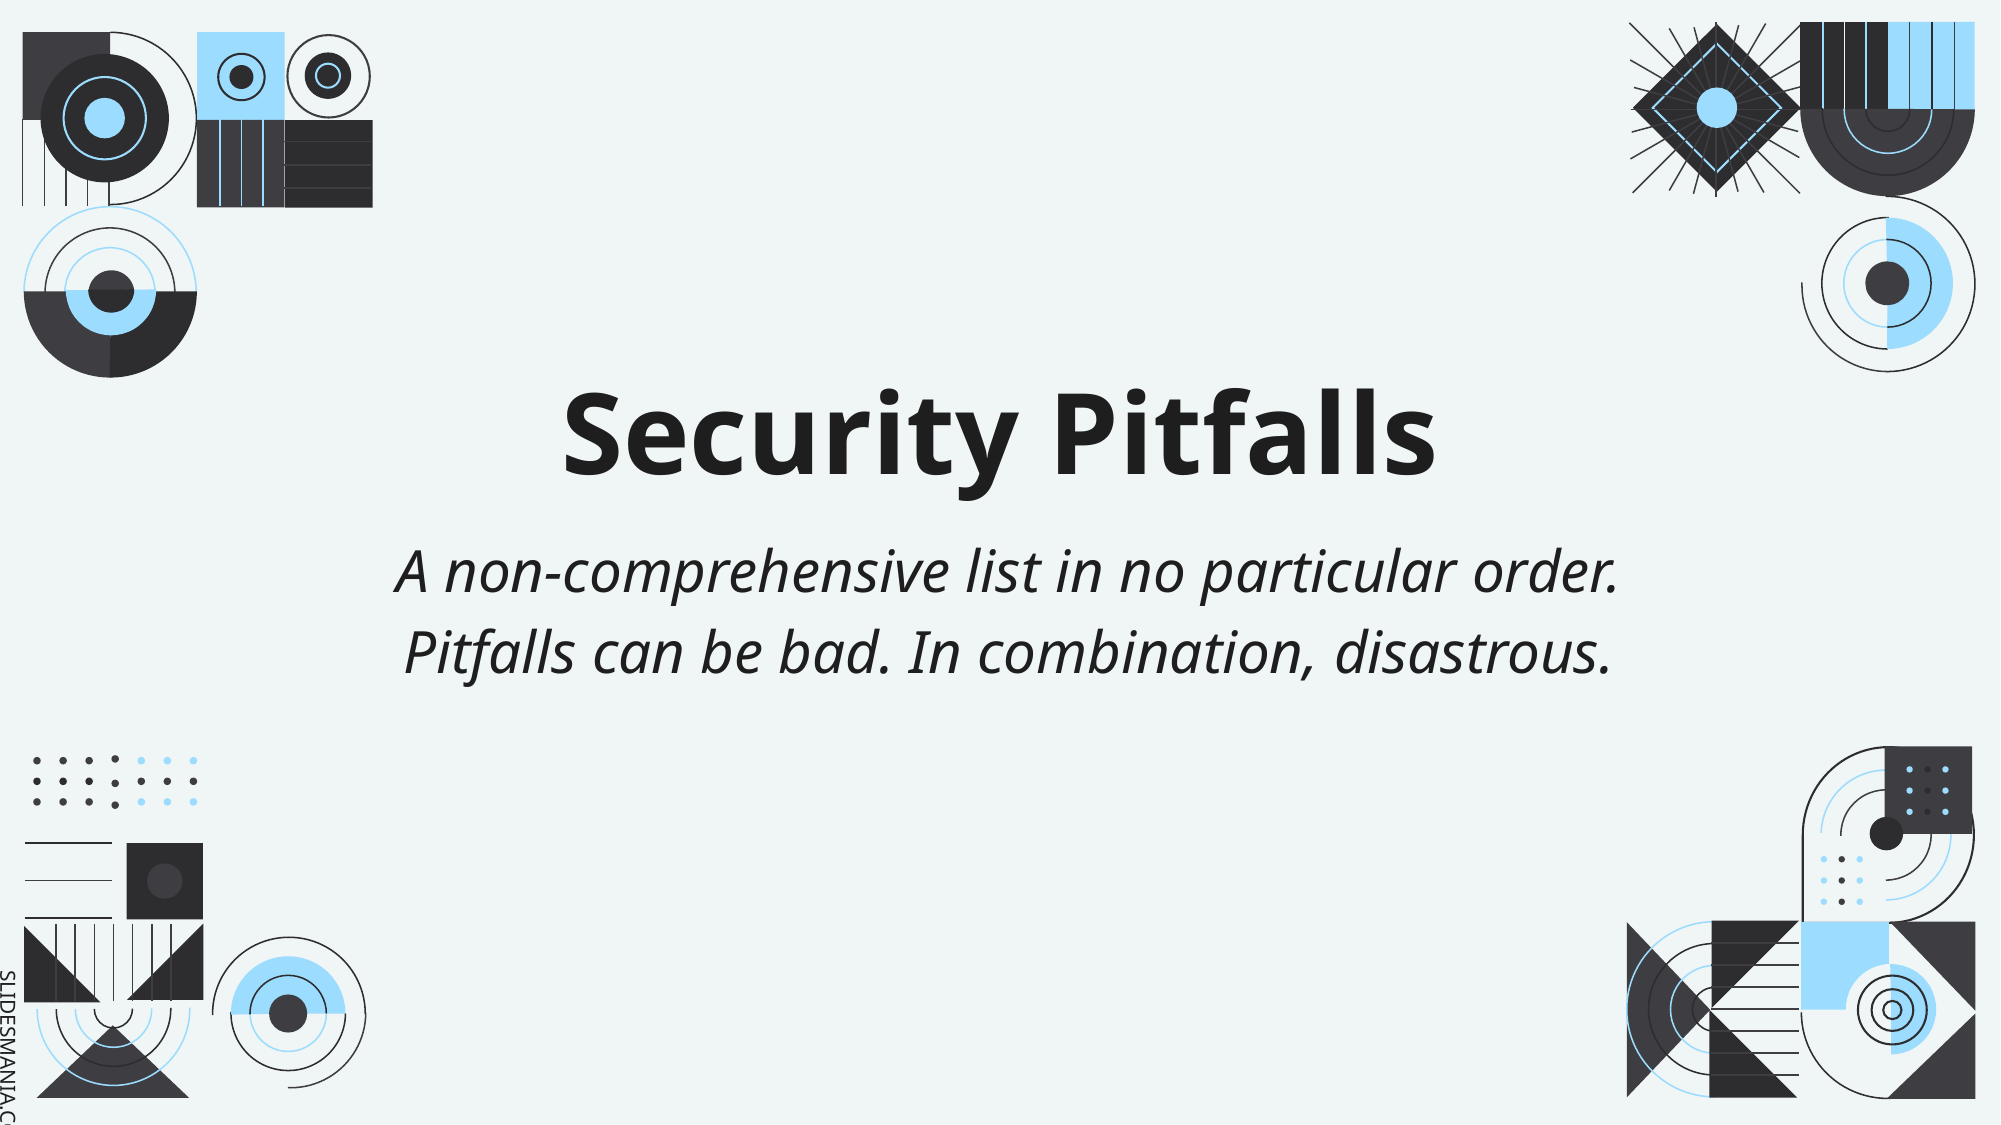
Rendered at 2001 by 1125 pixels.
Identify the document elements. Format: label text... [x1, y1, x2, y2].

title Security Pitfalls [234, 342, 1766, 468]
list A non-comprehensive list in no particular order. Pitfalls can be bad. In combination, disastrous. [186, 504, 1814, 747]
